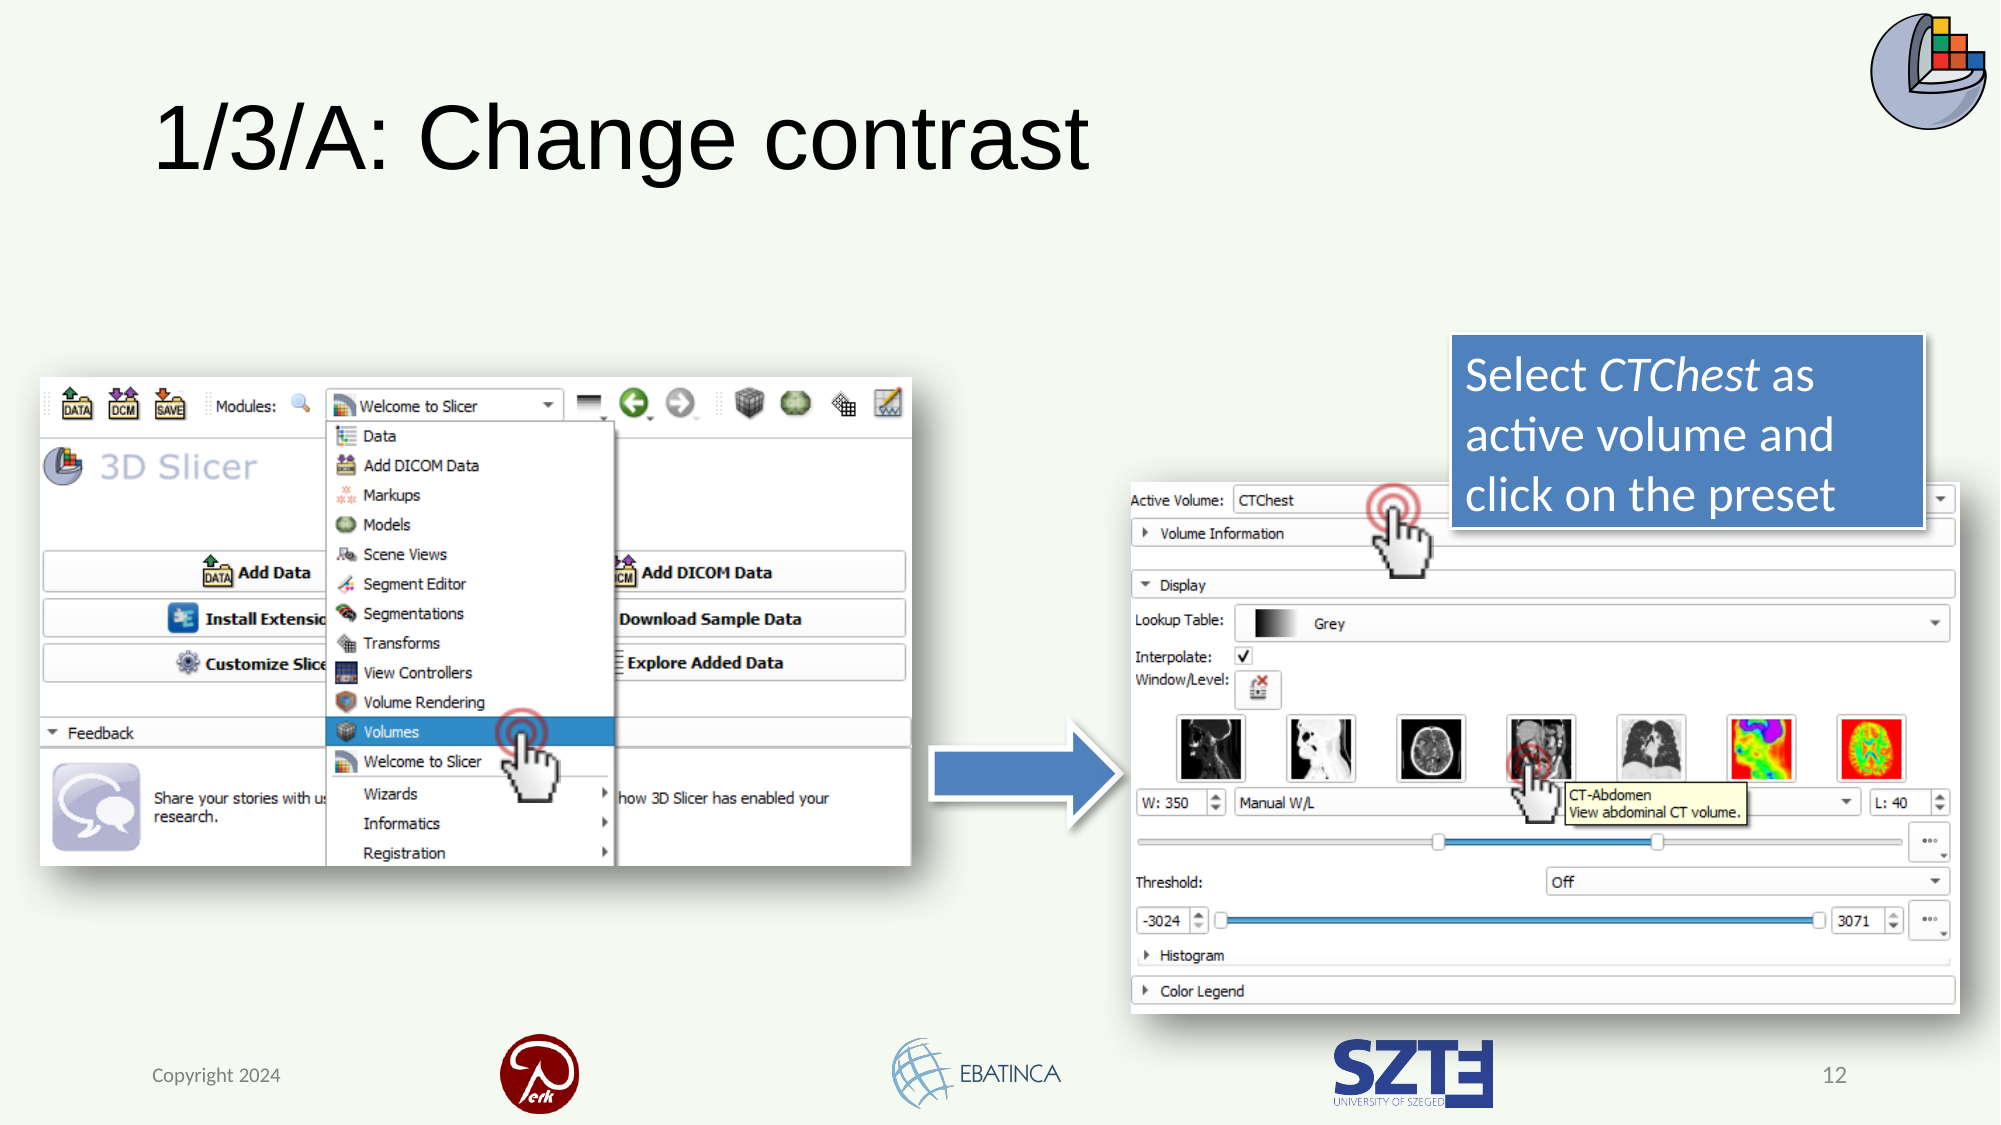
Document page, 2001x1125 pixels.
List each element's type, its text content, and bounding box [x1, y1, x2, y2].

picture [892, 1038, 1061, 1109]
slide_number 12 [1412, 1043, 1863, 1104]
picture [1869, 12, 1988, 131]
title 1/3/A: Change contrast [137, 31, 1863, 249]
picture [1334, 1039, 1493, 1108]
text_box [1131, 333, 1960, 1014]
picture [500, 1034, 579, 1114]
picture [40, 377, 912, 866]
text_box [929, 719, 1113, 828]
